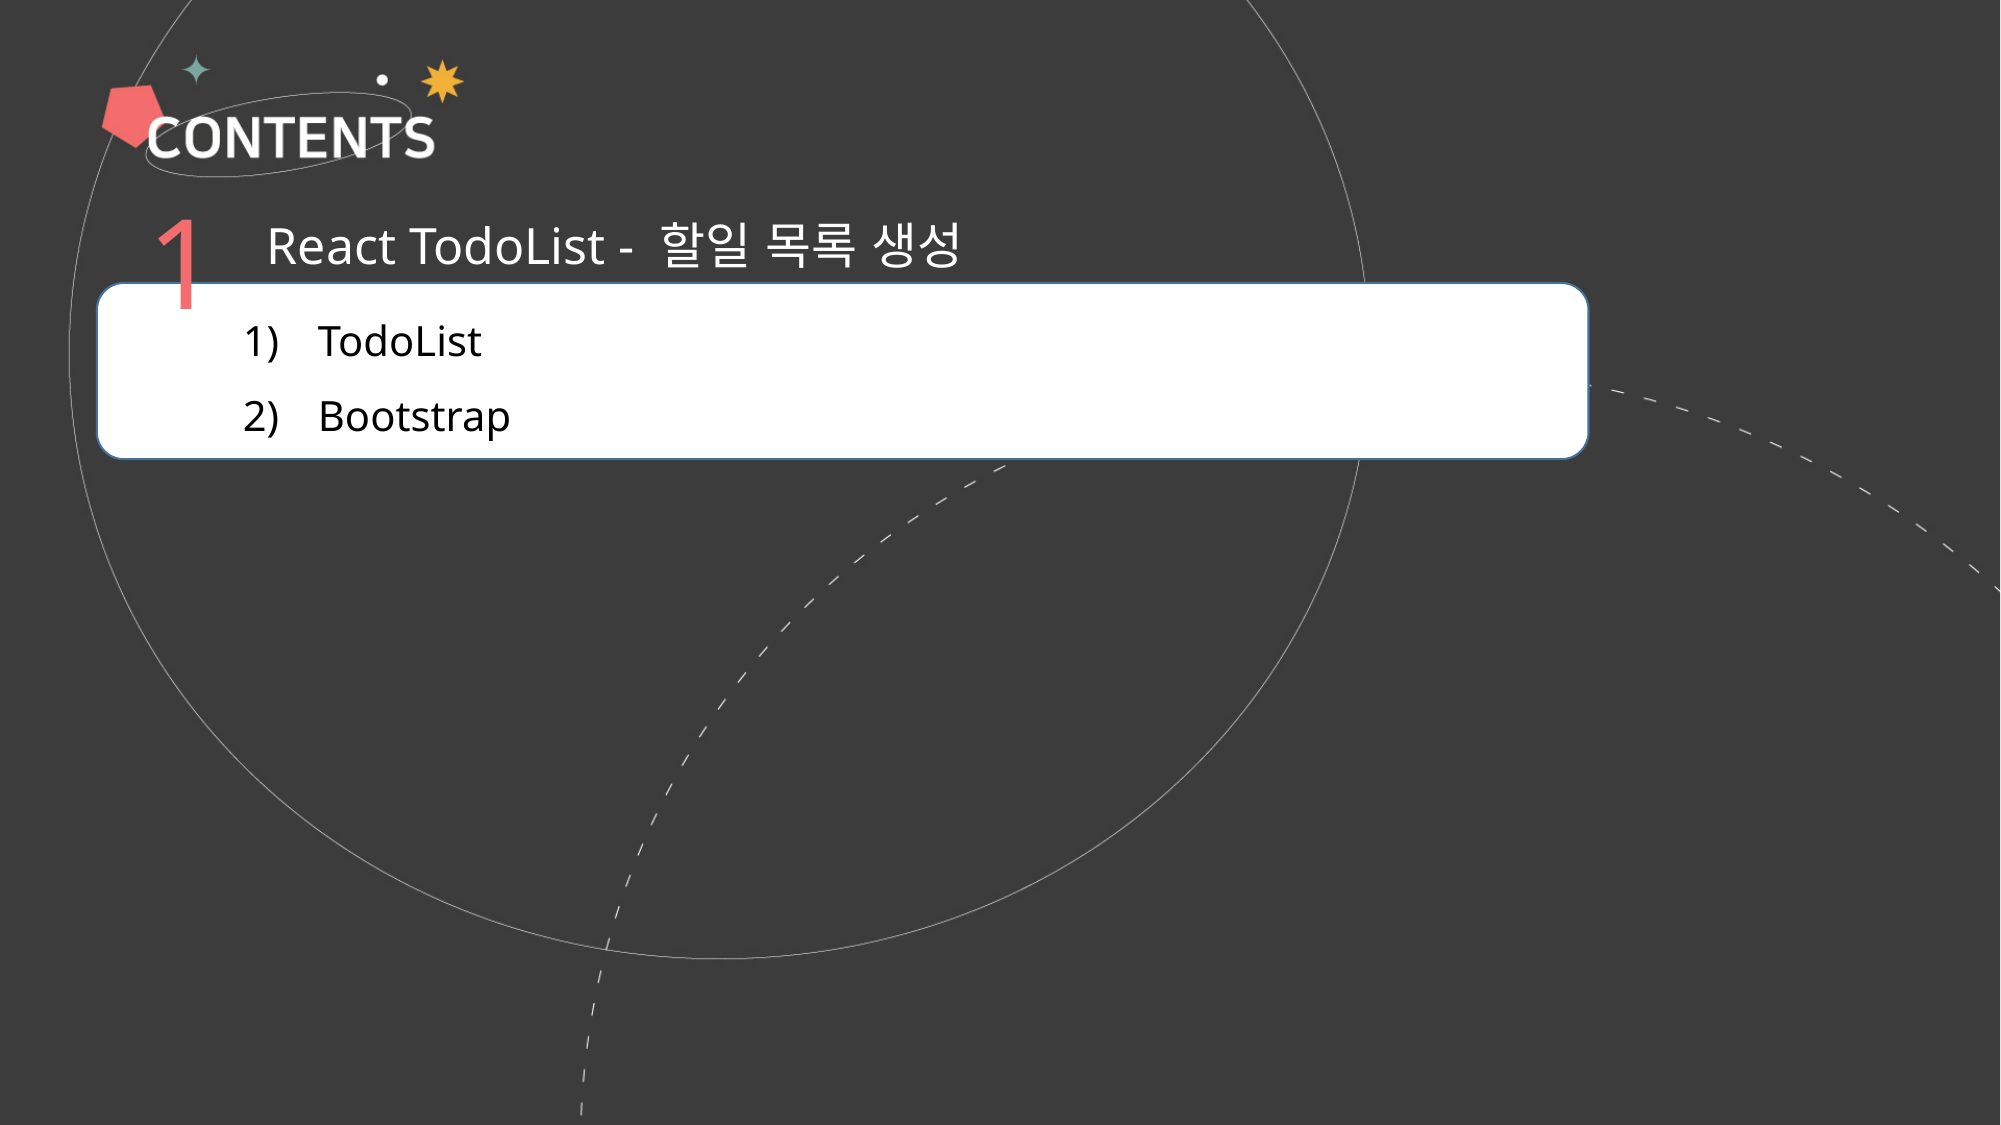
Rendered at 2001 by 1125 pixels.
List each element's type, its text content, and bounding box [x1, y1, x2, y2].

text_box 1 [132, 177, 234, 343]
text_box TodoList Bootstrap [228, 282, 980, 448]
picture [0, 0, 2001, 1125]
text_box [95, 281, 1590, 461]
text_box React TodoList - 할일 목록 생성 [252, 207, 979, 282]
